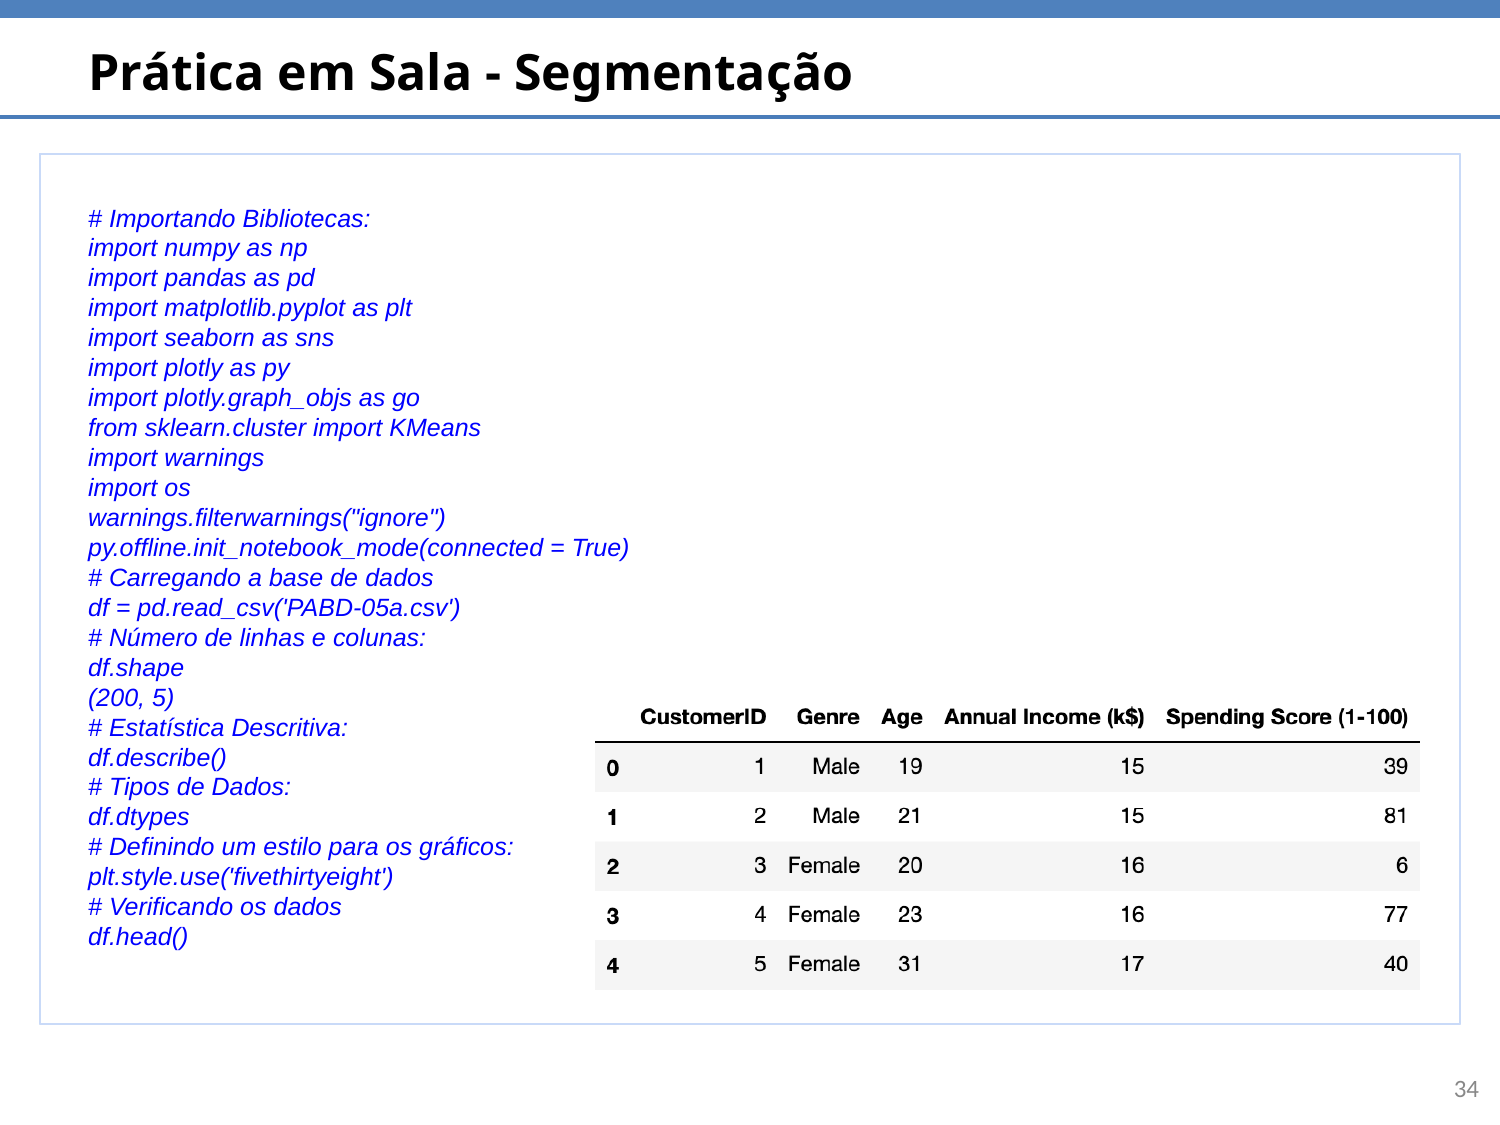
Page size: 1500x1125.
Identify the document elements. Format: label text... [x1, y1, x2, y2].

text_box [39, 154, 1461, 1025]
title Prática em Sala - Segmentação [73, 39, 1424, 115]
picture [578, 691, 1436, 1002]
text_box # Importando Bibliotecas: import numpy as np import pandas as pd import matplotlib.pyplot as plt import seaborn as sns import plotly as py import plotly.graph_objs as go from sklearn.cluster import KMeans import warnings import os warnings.filterwarnings("ignore") py.offline.init_notebook_mode(connected = True) # Carregando a base de dados df = pd.read_csv('PABD-05a.csv') # Número de linhas e colunas: df.shape (200, 5) # Estatística Descritiva: df.describe() # Tipos de Dados: df.dtypes # Definindo um estilo para os gráficos: plt.style.use('fivethirtyeight') # Verificando os dados df.head() [73, 187, 1424, 993]
slide_number ‹#› [1373, 1057, 1495, 1118]
